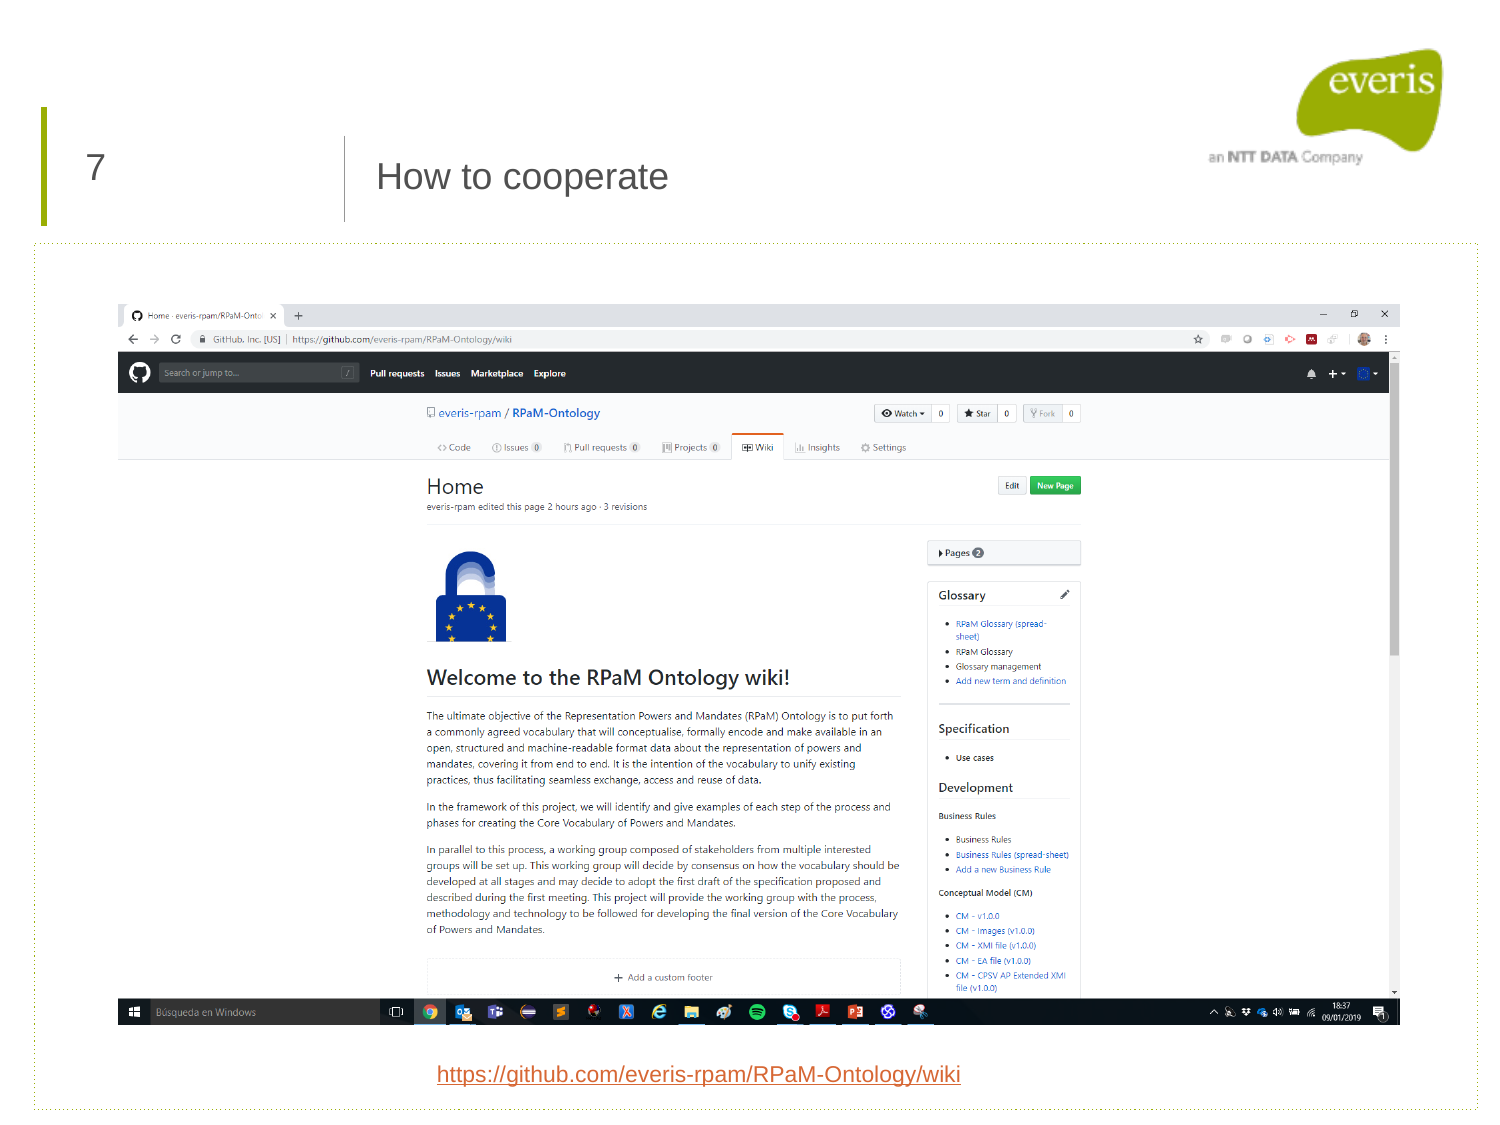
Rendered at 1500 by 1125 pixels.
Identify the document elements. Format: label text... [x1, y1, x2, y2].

picture [1199, 27, 1453, 186]
list 7 [70, 140, 306, 210]
text_box https://github.com/everis-rpam/RPaM-Ontology/wiki [34, 243, 1478, 1110]
picture [118, 304, 1400, 1025]
text_box https://github.com/everis-rpam/RPaM-Ontology/wiki [422, 1052, 1173, 1095]
list How to cooperate [361, 149, 1079, 208]
